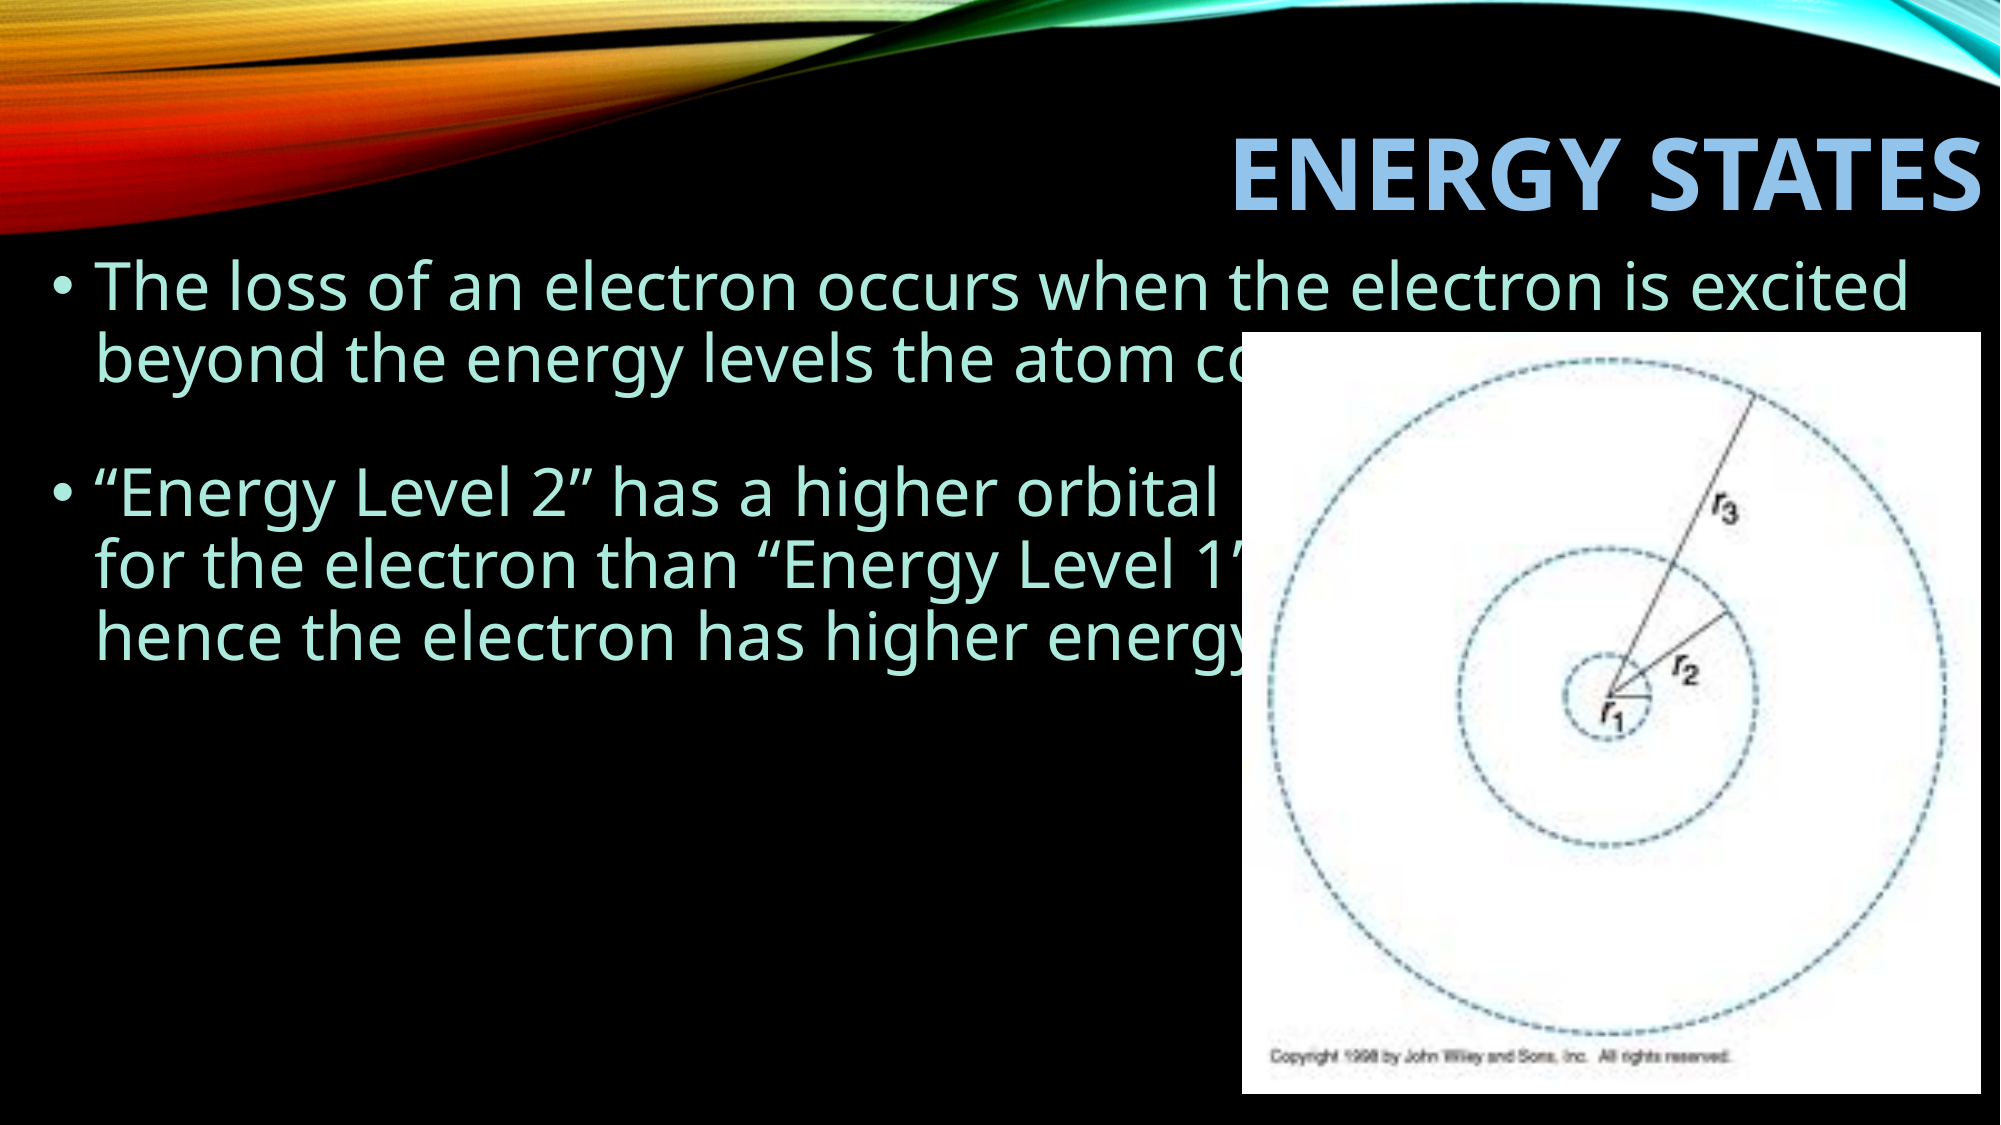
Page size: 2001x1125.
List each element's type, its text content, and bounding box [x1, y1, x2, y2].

title Energy States [500, 84, 2000, 272]
picture [1241, 331, 1981, 1094]
picture [0, 0, 2000, 237]
list The loss of an electron occurs when the electron is excited beyond the energy levels the atom contains. “Energy Level 2” has a higher orbital path for the electron than “Energy Level 1”, hence the electron has higher energy. [35, 245, 1961, 787]
